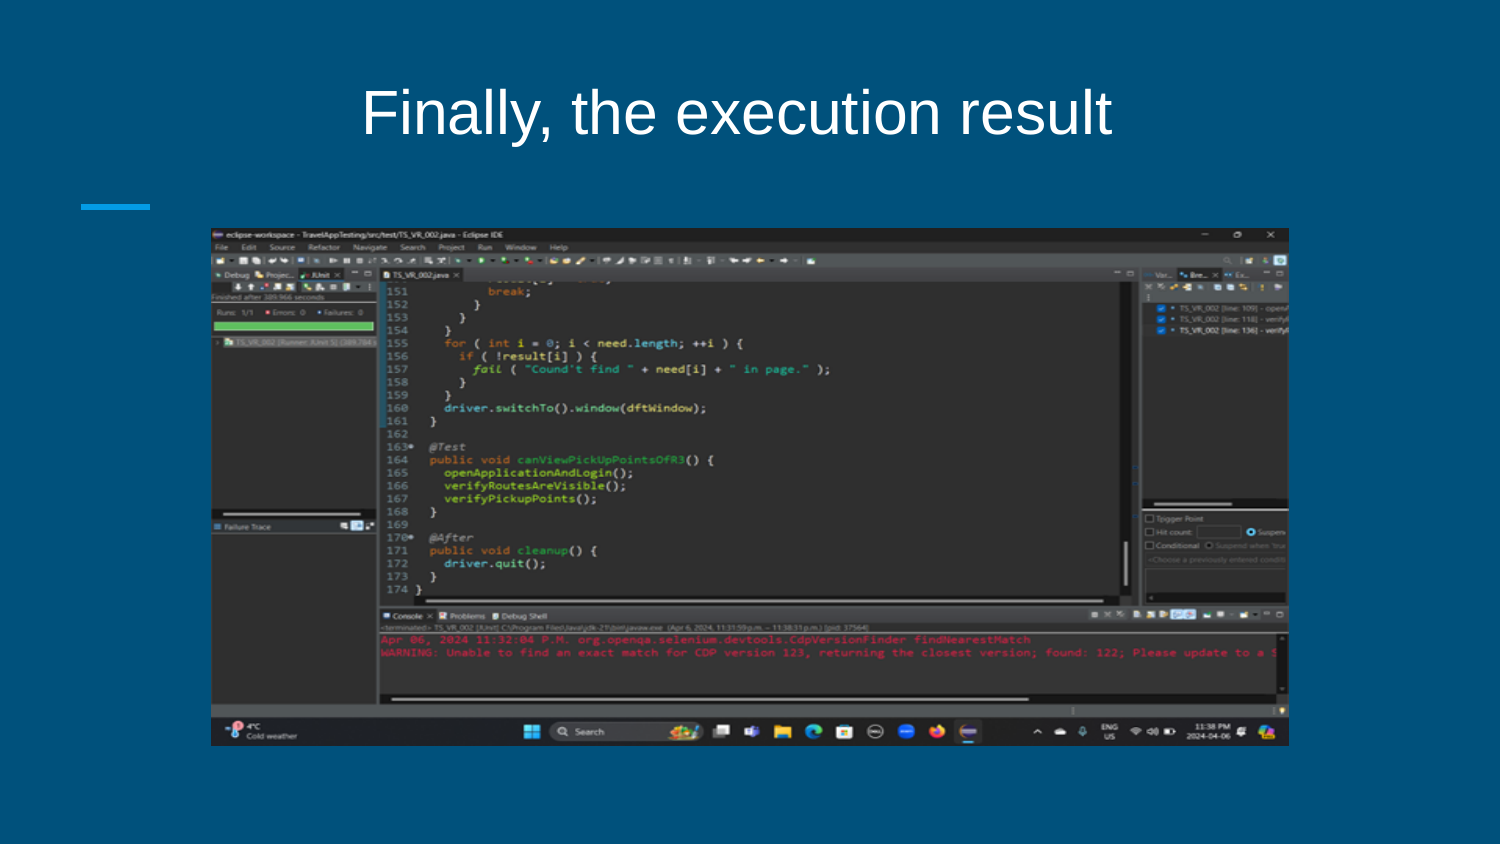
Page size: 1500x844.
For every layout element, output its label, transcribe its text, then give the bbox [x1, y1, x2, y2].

title Finally, the execution result [38, 56, 1436, 162]
picture [212, 229, 1288, 745]
